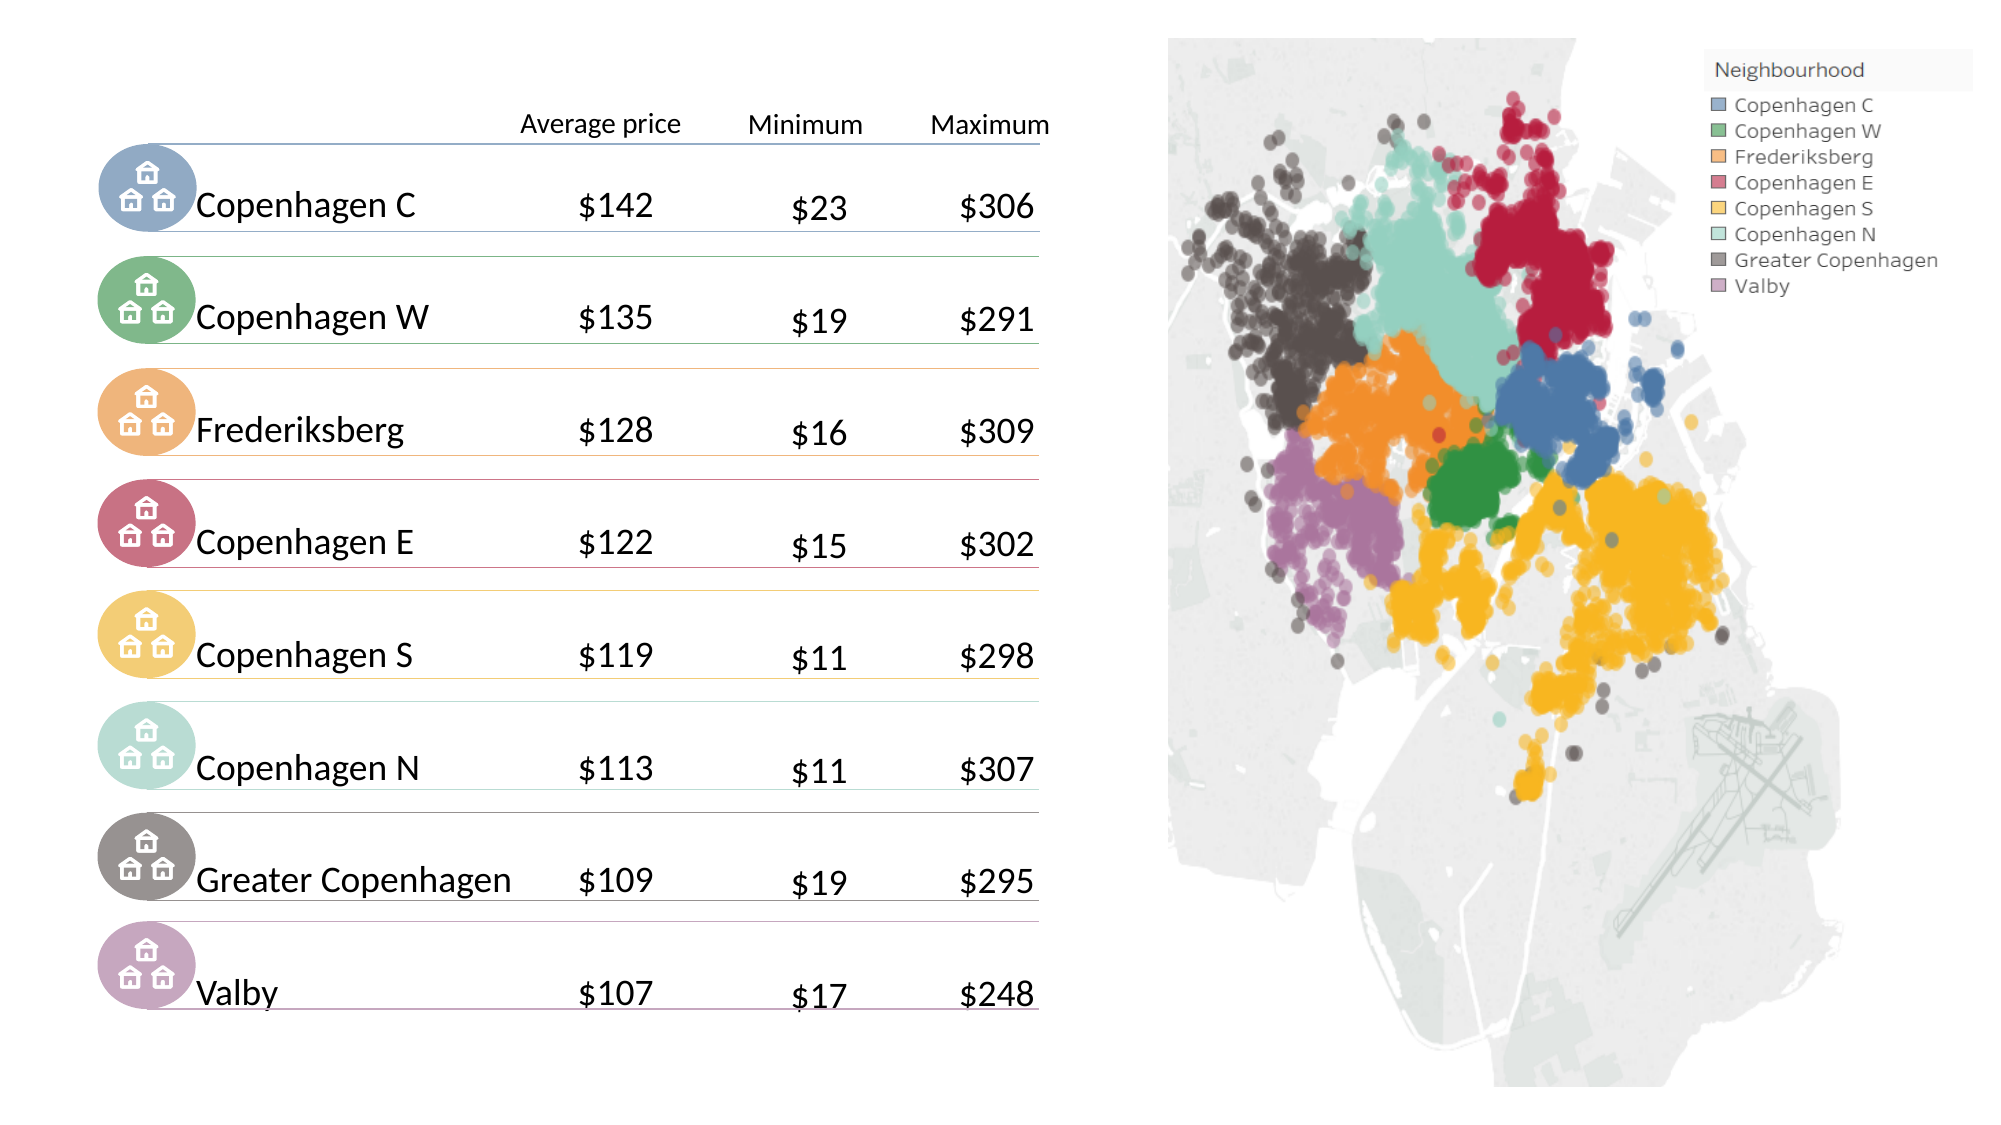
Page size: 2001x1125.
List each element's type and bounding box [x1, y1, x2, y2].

text_box [1167, 38, 1973, 1087]
text_box [97, 96, 1103, 1010]
